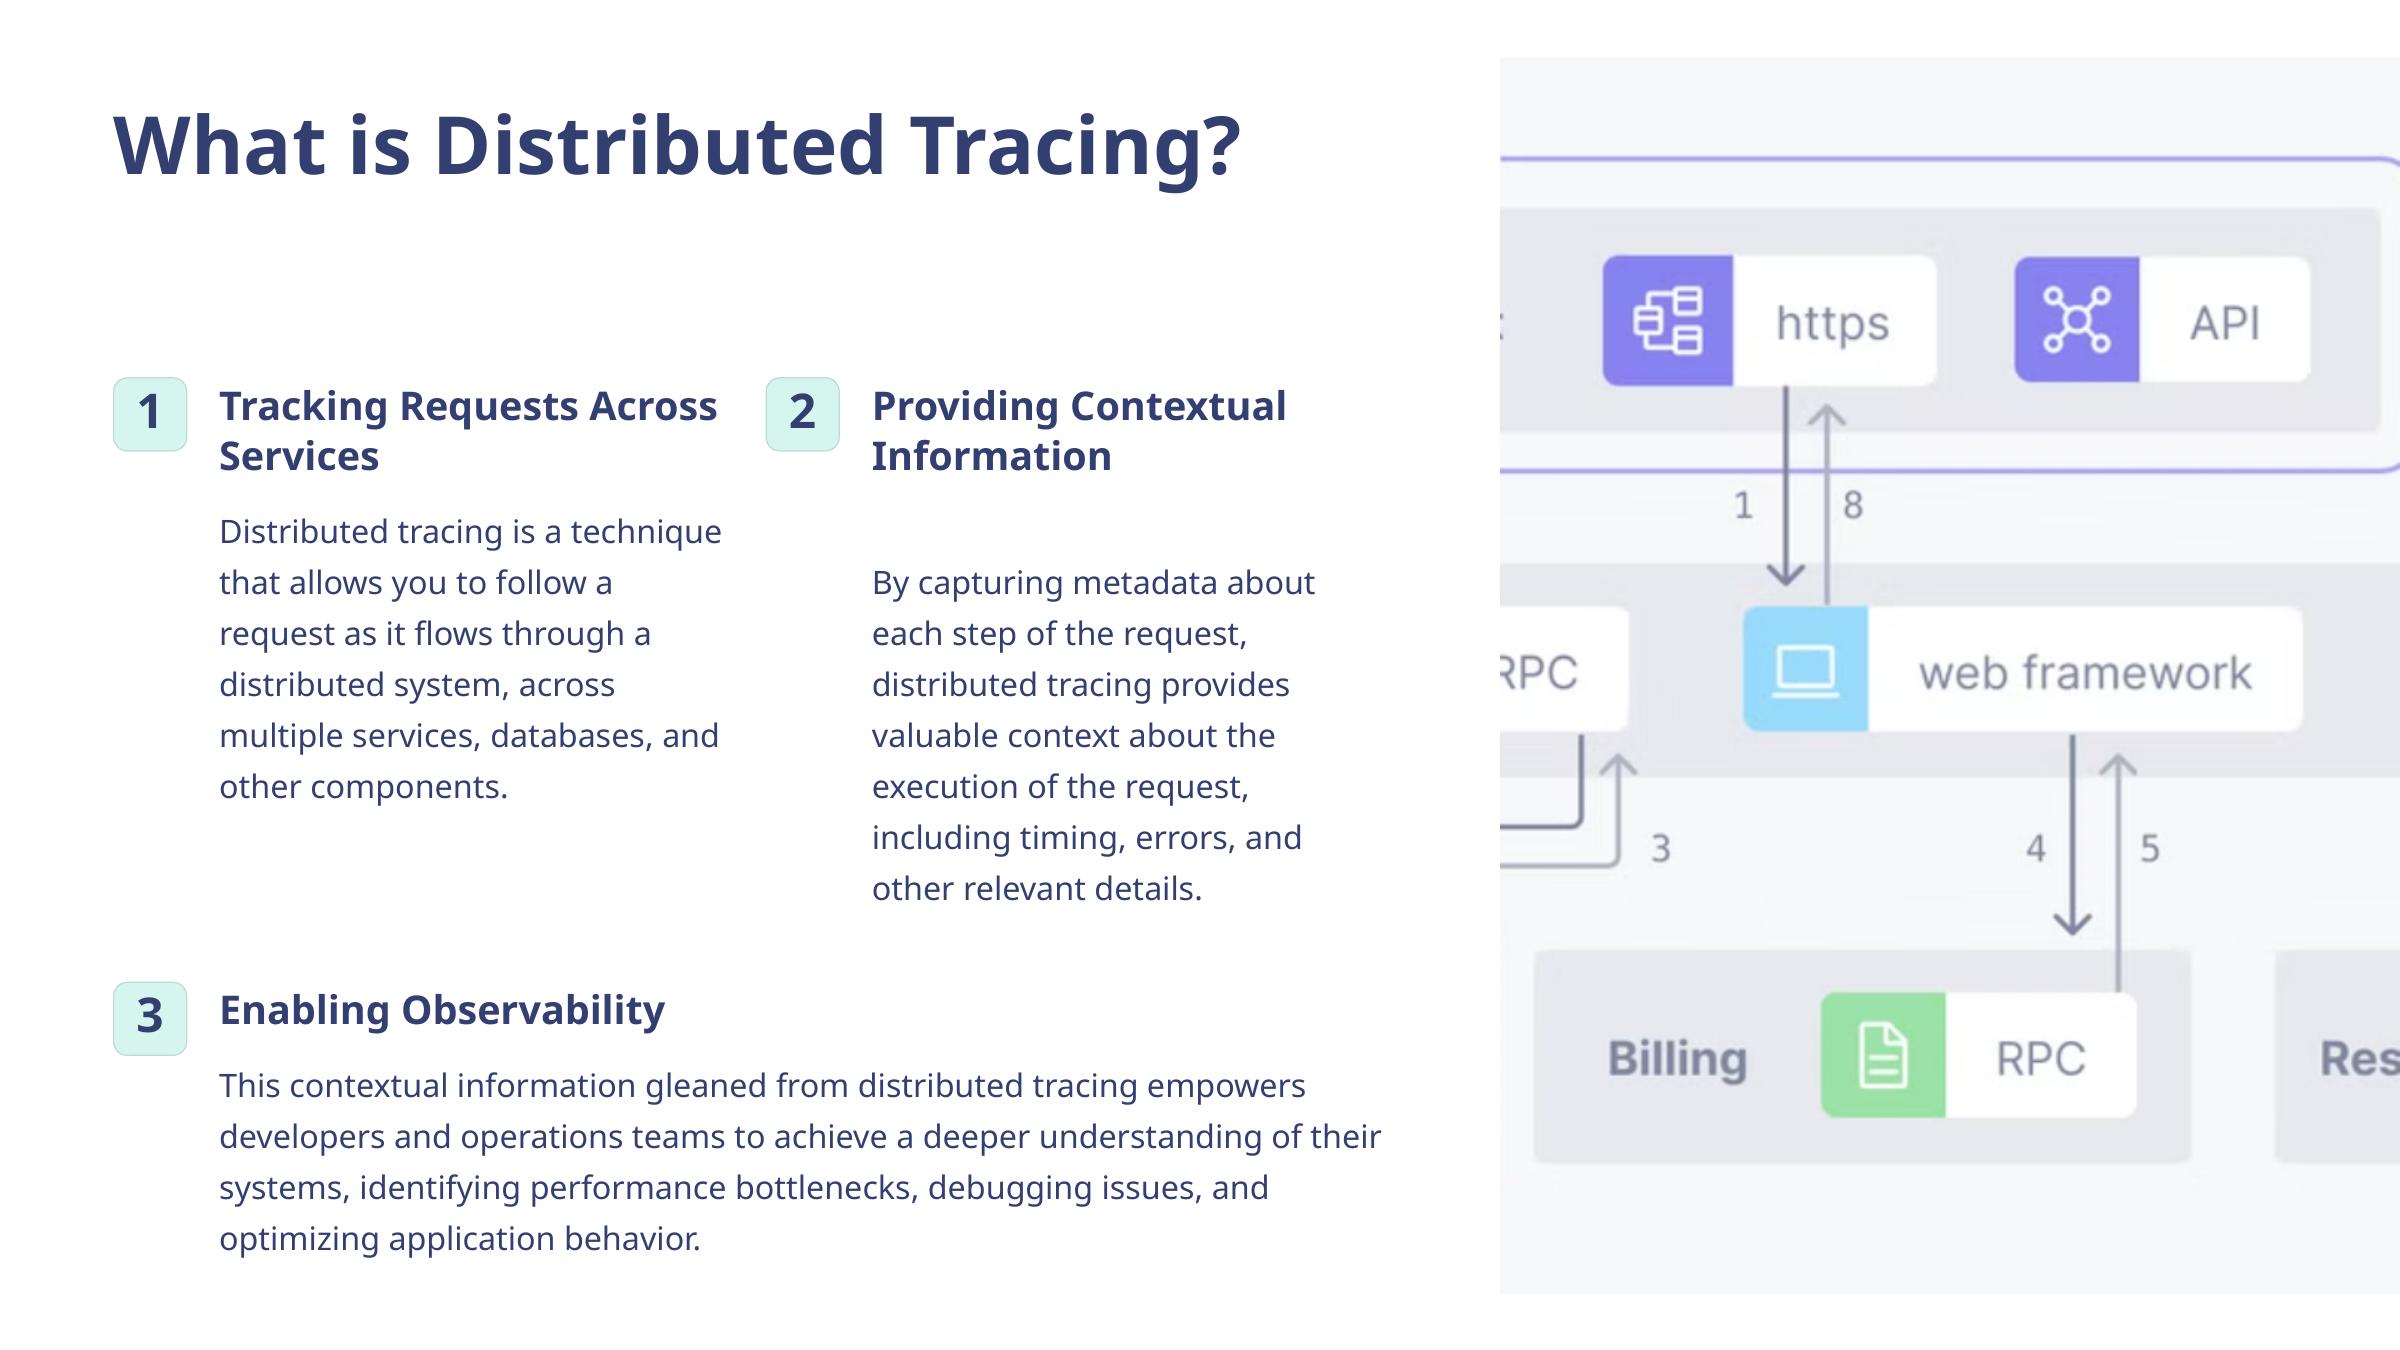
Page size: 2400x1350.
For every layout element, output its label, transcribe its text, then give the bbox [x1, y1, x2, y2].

text_box Providing Contextual Information [871, 377, 1387, 531]
text_box Tracking Requests Across Services [219, 377, 734, 480]
text_box 1 [137, 390, 163, 439]
text_box 2 [782, 390, 824, 439]
text_box This contextual information gleaned from distributed tracing empowers developers and operations teams to achieve a deeper understanding of their systems, identifying performance bottlenecks, debugging issues, and optimizing application behavior. [219, 1052, 1387, 1261]
text_box By capturing metadata about each step of the request, distributed tracing provides valuable context about the execution of the request, including timing, errors, and other relevant details. [871, 549, 1387, 914]
picture [1499, 0, 2400, 1350]
text_box What is Distributed Tracing? [113, 89, 1387, 293]
text_box 3 [129, 994, 171, 1044]
text_box [113, 377, 187, 451]
text_box Distributed tracing is a technique that allows you to follow a request as it flows through a distributed system, across multiple services, databases, and other components. [219, 498, 734, 811]
text_box Enabling Observability [219, 982, 796, 1033]
text_box [113, 982, 187, 1056]
text_box [766, 377, 840, 451]
